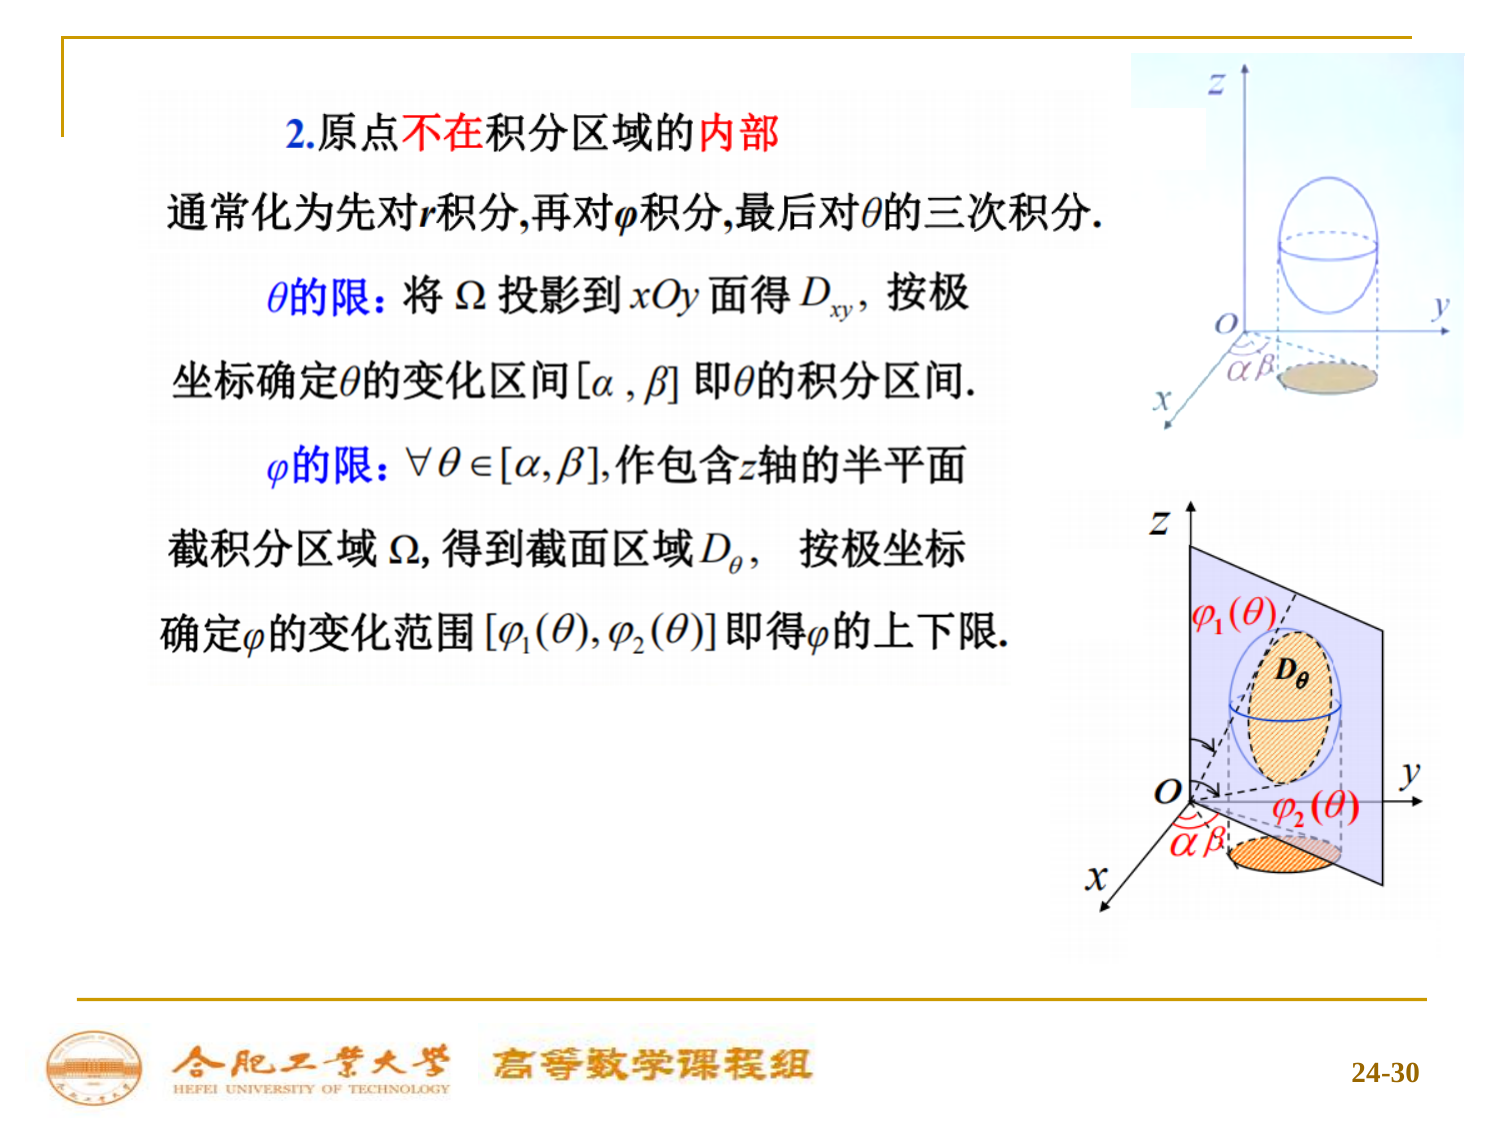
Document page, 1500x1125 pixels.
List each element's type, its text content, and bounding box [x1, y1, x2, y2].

picture [478, 1023, 821, 1096]
picture [147, 253, 1011, 426]
picture [135, 89, 1108, 250]
picture [147, 430, 1012, 687]
picture [1130, 53, 1466, 455]
slide_number 24-30 [1084, 1020, 1436, 1097]
picture [1042, 490, 1475, 965]
picture [25, 1023, 457, 1118]
